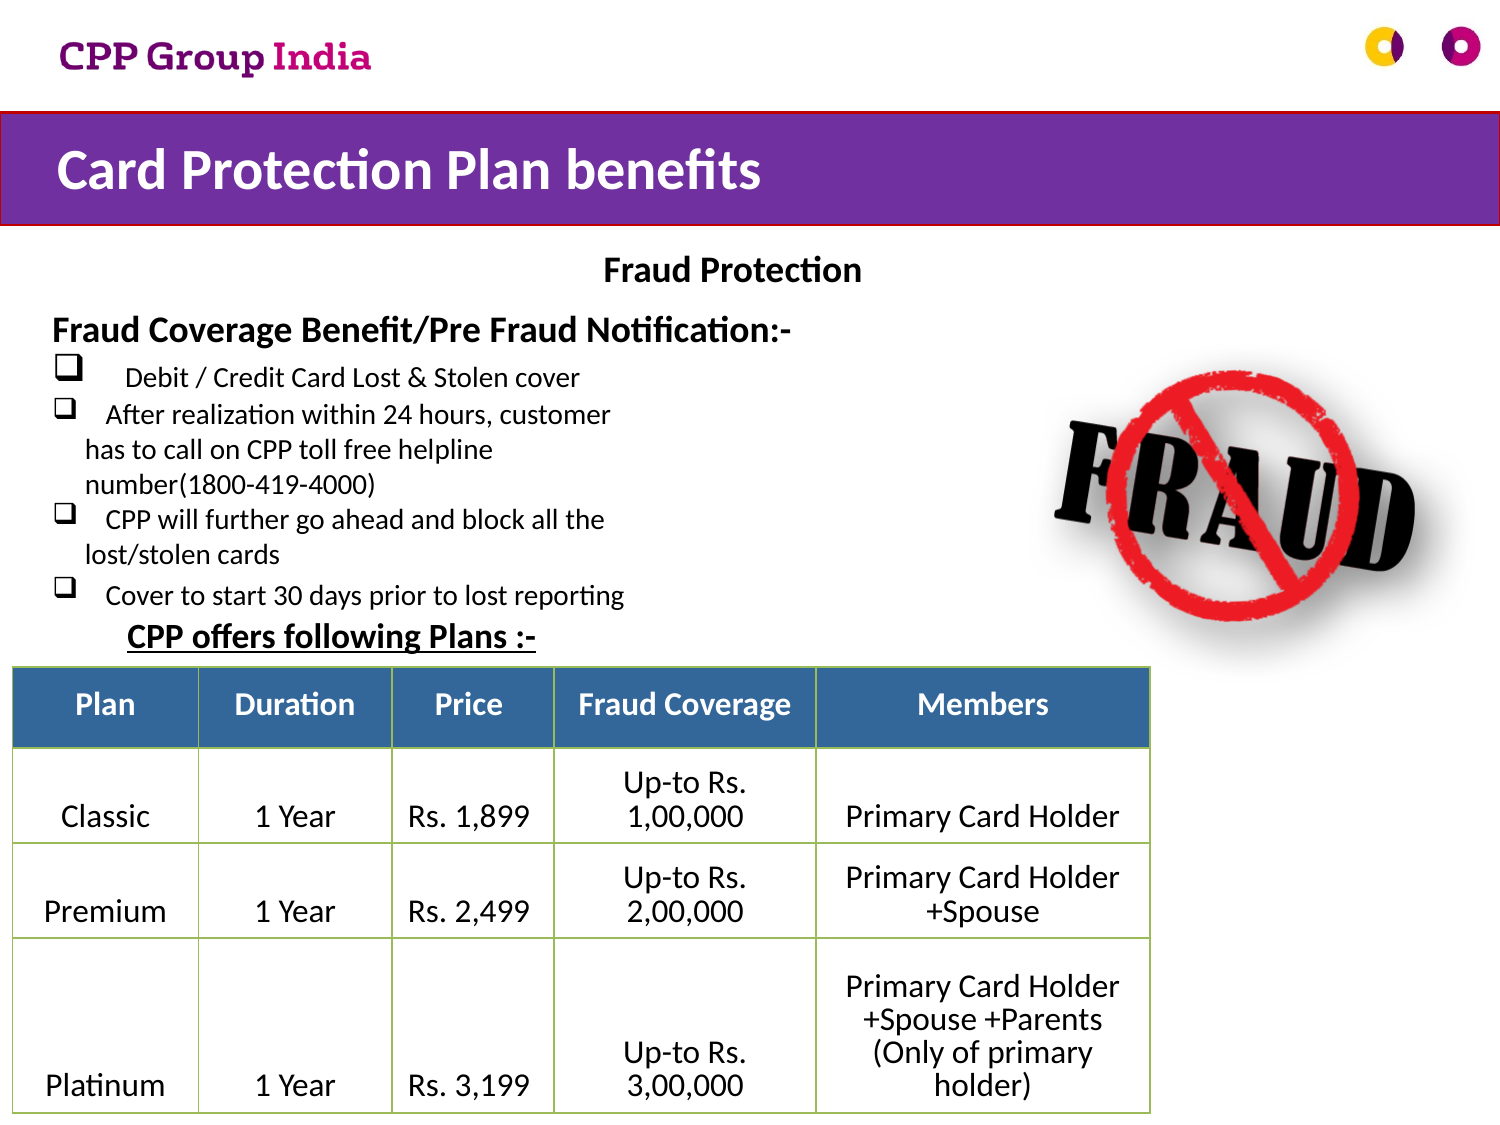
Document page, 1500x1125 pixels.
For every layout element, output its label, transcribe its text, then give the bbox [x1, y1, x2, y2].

table_cell Up-to Rs. 1,00,000 [555, 749, 815, 842]
table_cell Premium [13, 844, 198, 937]
table_cell Up-to Rs. 3,00,000 [555, 939, 815, 1112]
text_box Fraud Coverage Benefit/Pre Fraud Notification:- Debit / Credit Card Lost & Stolen cover After realization within 24 hours, customer has to call on CPP toll free helpline number(1800-419-4000) CPP will further go ahead and block all the lost/stolen cards Cover to start 30 days prior to lost reporting CPP offers following Plans :- [37, 298, 1422, 663]
table_cell Rs. 1,899 [393, 749, 553, 842]
table_header Plan [13, 668, 198, 747]
text_box Card Protection Plan benefits [42, 124, 777, 209]
table_cell Primary Card Holder +Spouse [817, 844, 1149, 937]
table_cell Platinum [13, 939, 198, 1112]
table_cell Primary Card Holder +Spouse +Parents (Only of primary holder) [817, 939, 1149, 1112]
picture [1352, 18, 1496, 70]
table_cell 1 Year [199, 749, 391, 842]
table_cell Classic [13, 749, 198, 842]
table_cell 1 Year [199, 939, 391, 1112]
table_header Fraud Coverage [555, 668, 815, 747]
table_cell Primary Card Holder [817, 749, 1149, 842]
table_header Duration [199, 668, 391, 747]
table_header Price [393, 668, 553, 747]
text_box Fraud Protection [588, 237, 878, 298]
table_cell Rs. 2,499 [393, 844, 553, 937]
table_cell Rs. 3,199 [393, 939, 553, 1112]
table_header Members [817, 668, 1149, 747]
picture [1049, 362, 1422, 625]
picture [51, 30, 378, 89]
table_cell 1 Year [199, 844, 391, 937]
table_cell Up-to Rs. 2,00,000 [555, 844, 815, 937]
